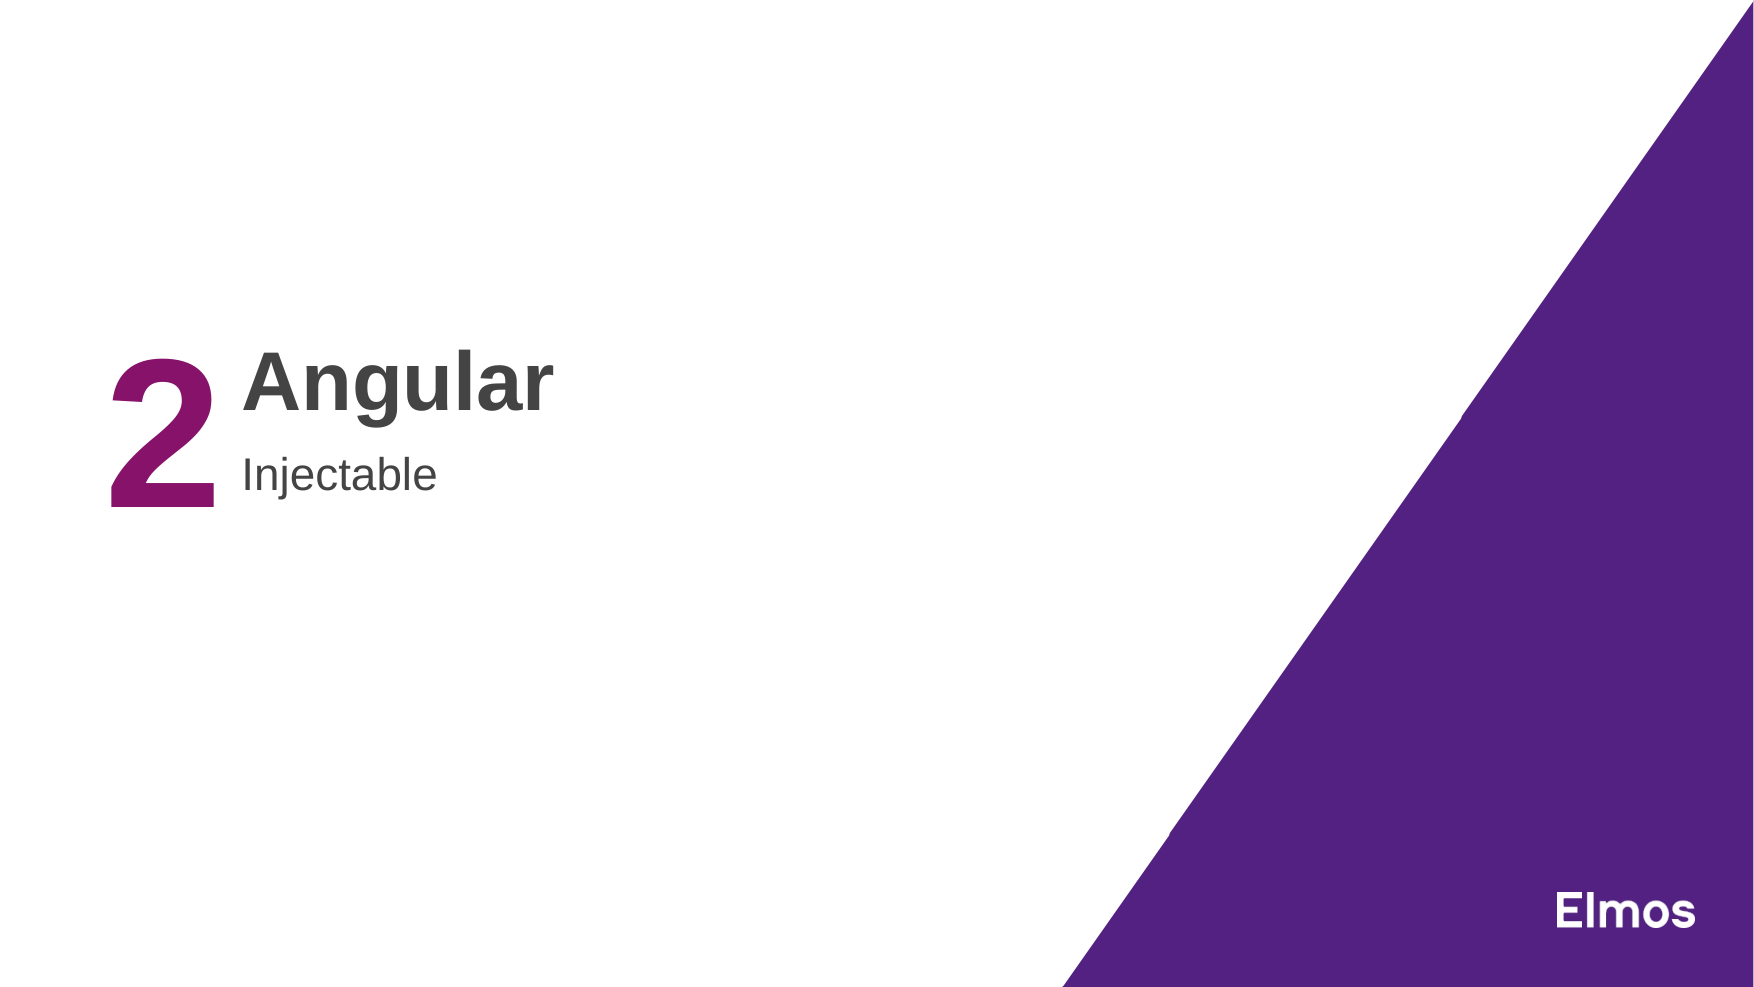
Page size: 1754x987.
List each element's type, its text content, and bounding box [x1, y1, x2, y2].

list 2 [84, 340, 223, 550]
picture [0, 0, 1754, 987]
subtitle Injectable [241, 445, 1242, 611]
title Angular [241, 334, 1242, 445]
